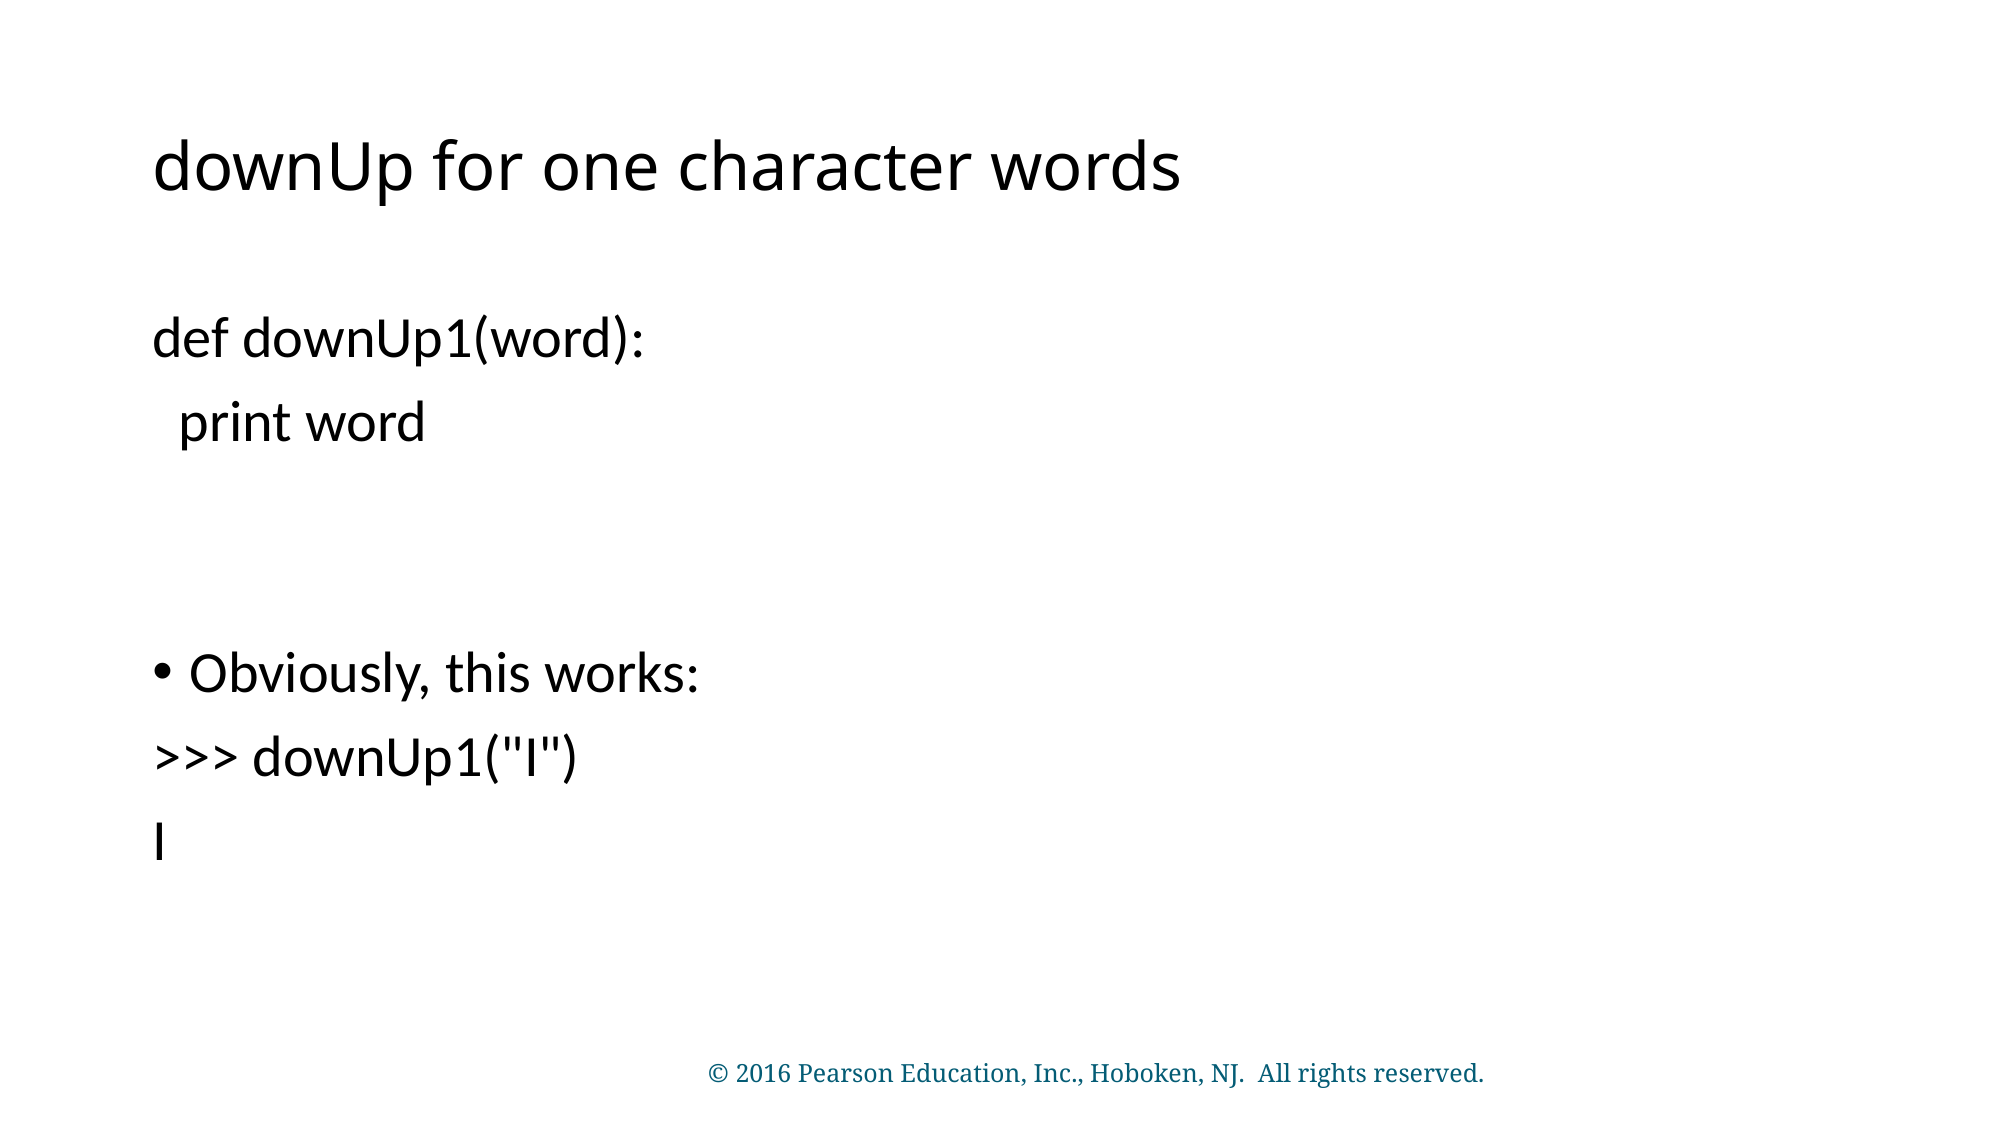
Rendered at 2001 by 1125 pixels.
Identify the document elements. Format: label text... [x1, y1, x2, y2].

list def downUp1(word): print word Obviously, this works: >>> downUp1("I") I [137, 299, 1863, 1014]
title downUp for one character words [137, 59, 1863, 278]
footer © 2016 Pearson Education, Inc., Hoboken, NJ. All rights reserved. [687, 1042, 1513, 1103]
